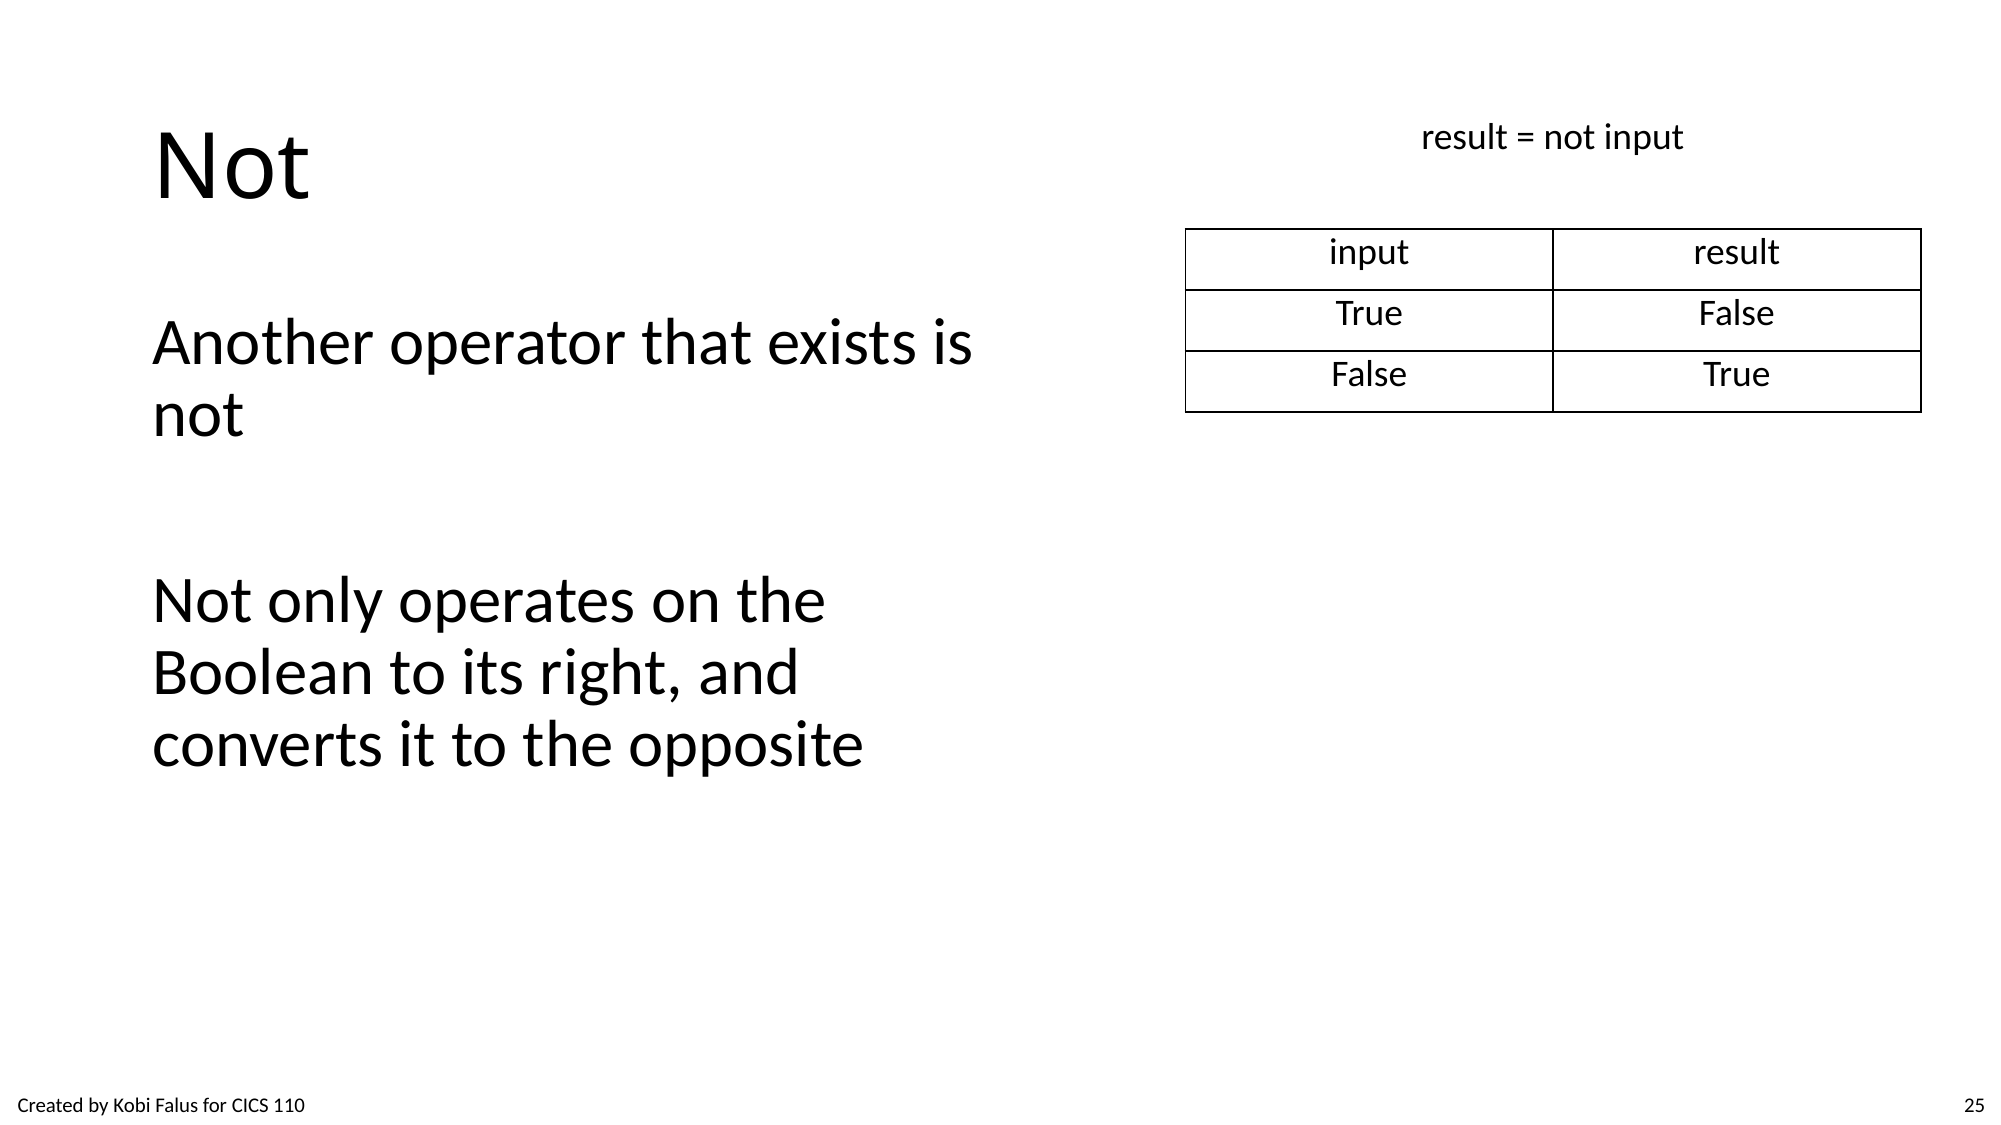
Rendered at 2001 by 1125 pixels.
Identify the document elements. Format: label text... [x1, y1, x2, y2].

table_header result [1554, 230, 1920, 289]
table_cell False [1554, 291, 1920, 350]
list Another operator that exists is not Not only operates on the Boolean to its right, and converts it to the opposite [137, 299, 1044, 1014]
table_cell True [1186, 291, 1552, 350]
title Not [137, 59, 1863, 278]
table_cell False [1186, 352, 1552, 411]
text_box result = not input [1406, 104, 1700, 165]
table_header input [1186, 230, 1552, 289]
table_cell True [1554, 352, 1920, 411]
